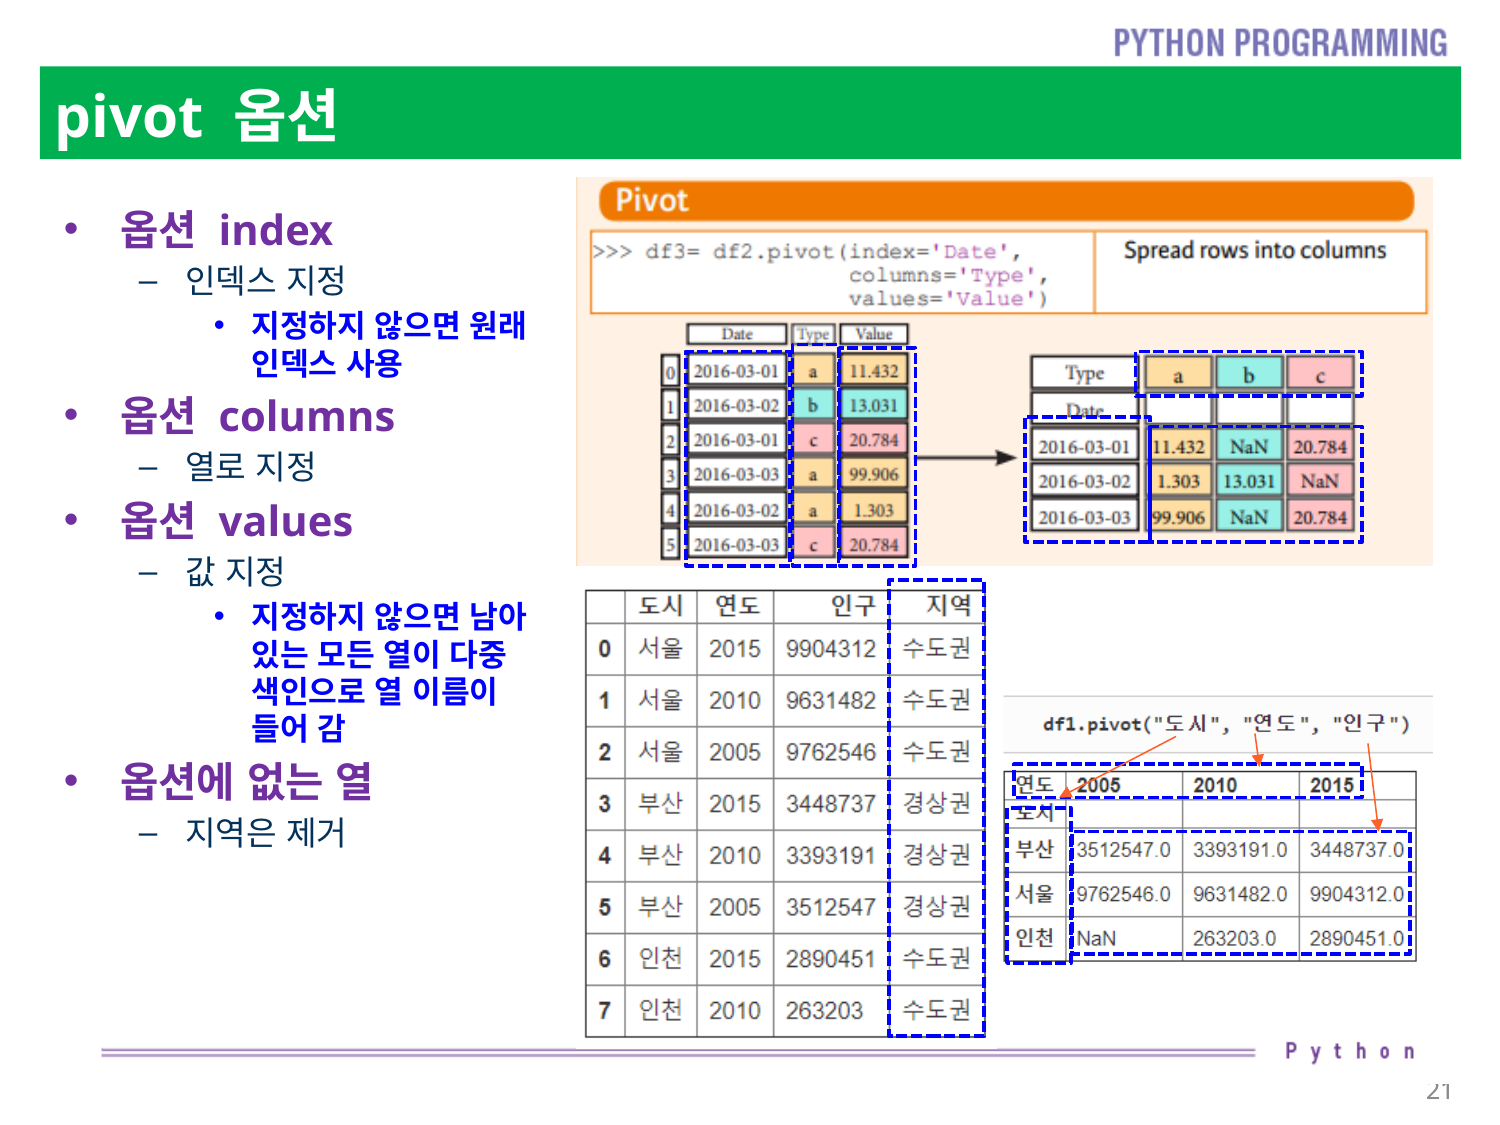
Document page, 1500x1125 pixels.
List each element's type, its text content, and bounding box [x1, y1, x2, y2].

slide_number 21 [1119, 1071, 1470, 1112]
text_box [1254, 733, 1260, 768]
list 옵션 index 인덱스 지정 지정하지 않으면 원래 인덱스 사용 옵션 columns 열로 지정 옵션 values 값 지정 지정하지 않으면 남아 있는 모든 열이 다중 색인으로 열 이름이 들어 감 옵션에 없는 열 지역은 제거 [48, 195, 575, 1041]
title pivot 옵션 [39, 76, 1444, 152]
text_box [1058, 736, 1177, 798]
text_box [1367, 743, 1379, 832]
picture [576, 177, 1434, 567]
picture [18, 579, 1483, 1084]
picture [1106, 13, 1462, 66]
